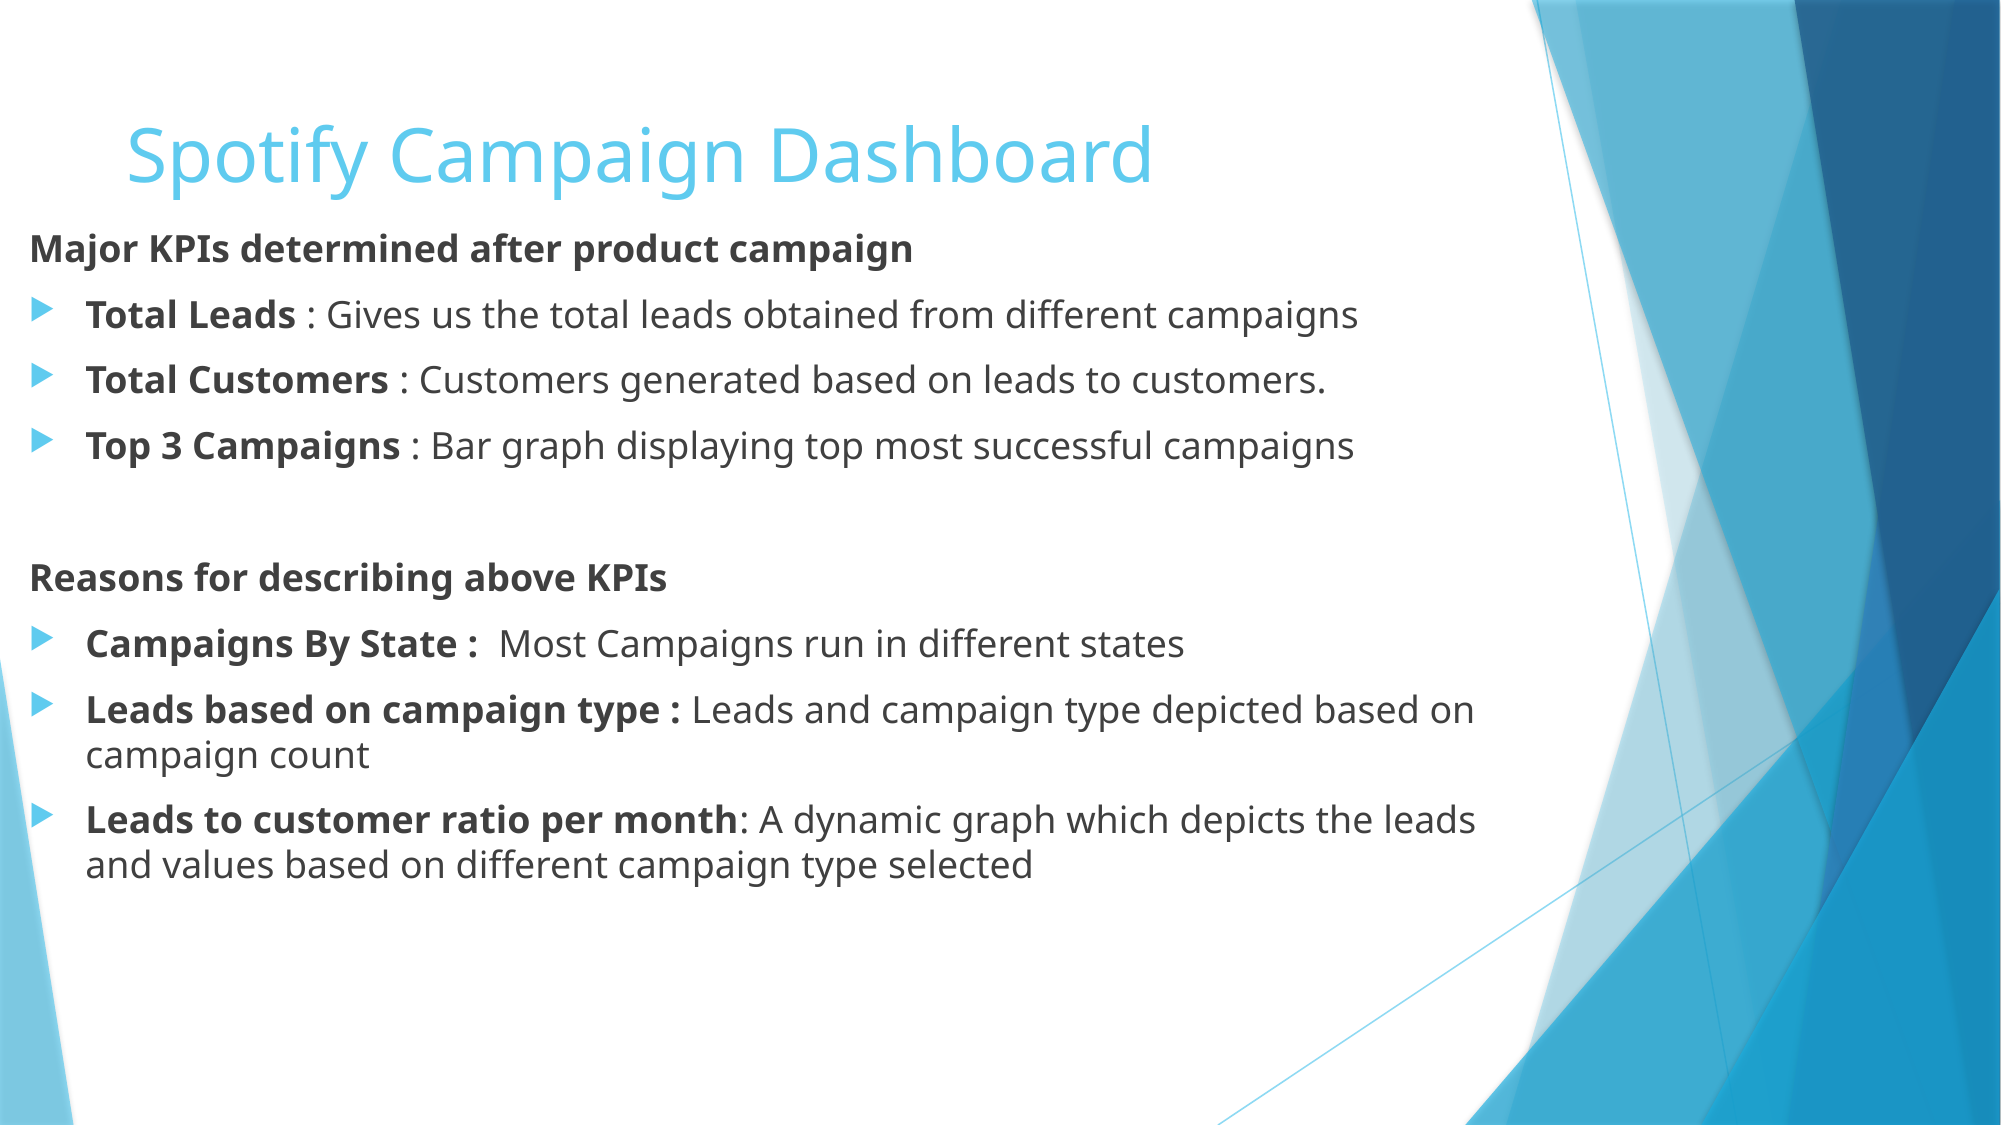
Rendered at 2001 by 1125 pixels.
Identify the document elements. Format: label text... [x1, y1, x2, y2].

list Major KPIs determined after product campaign Total Leads : Gives us the total leads obtained from different campaigns Total Customers : Customers generated based on leads to customers. Top 3 Campaigns : Bar graph displaying top most successful campaigns Reasons for describing above KPIs Campaigns By State : Most Campaigns run in different states Leads based on campaign type : Leads and campaign type depicted based on campaign count Leads to customer ratio per month: A dynamic graph which depicts the leads and values based on different campaign type selected [14, 217, 1522, 1111]
title Spotify Campaign Dashboard [111, 99, 1522, 217]
